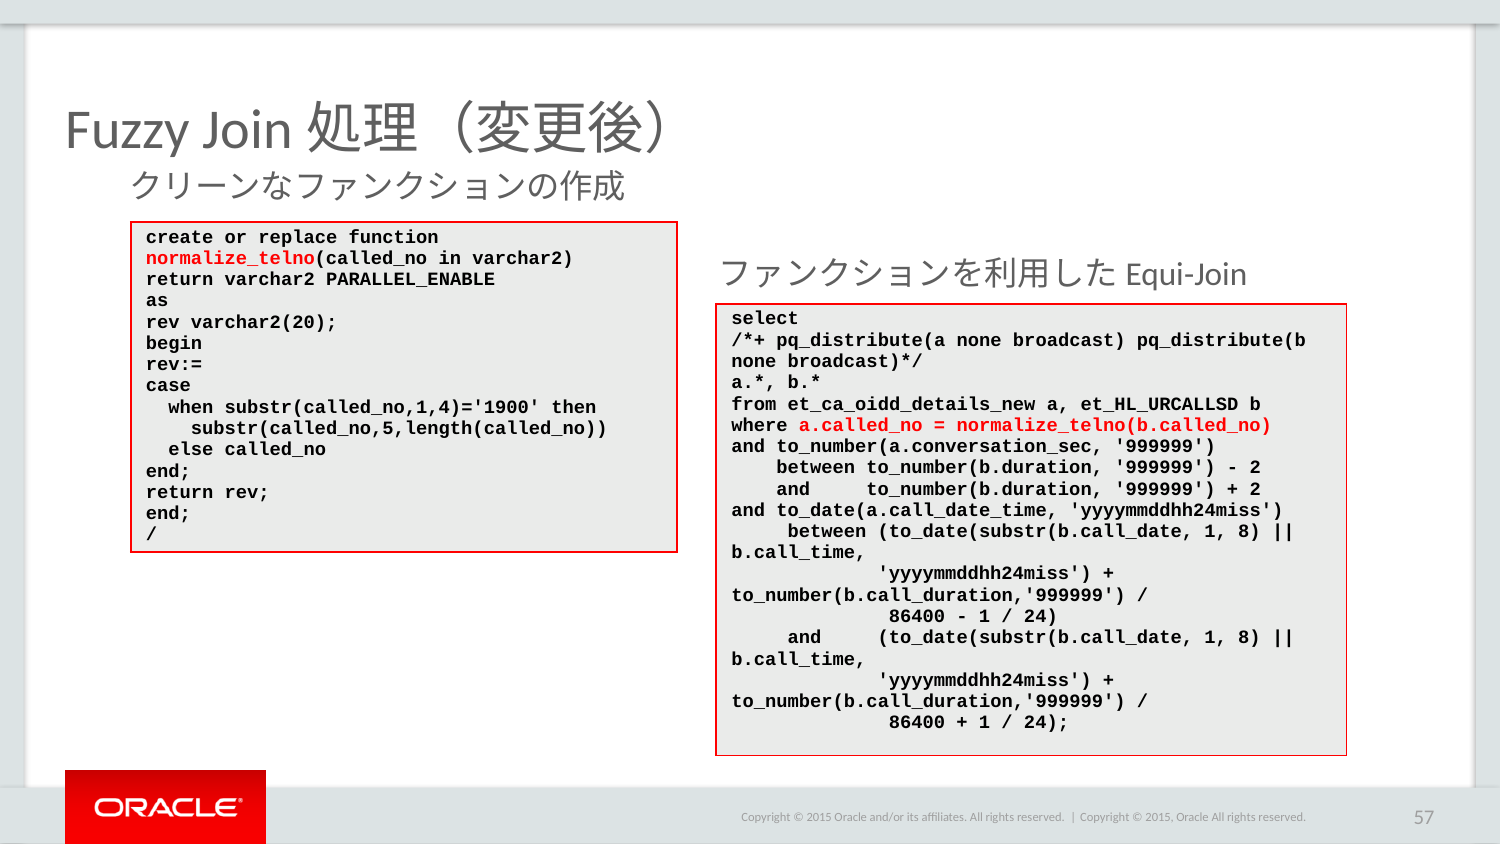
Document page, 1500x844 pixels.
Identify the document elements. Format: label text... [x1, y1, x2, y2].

footer Copyright © 2015, Oracle All rights reserved. [1080, 806, 1388, 830]
title Fuzzy Join処理（変更後） [65, 49, 1435, 160]
text_box ファンクションを利用したEqui-Join [718, 256, 1355, 315]
picture [65, 770, 266, 844]
slide_number 57 [1388, 806, 1435, 830]
list クリーンなファンクションの作成 [129, 169, 766, 228]
table_header select /*+ pq_distribute(a none broadcast) pq_distribute(b none broadcast)*/ a.*, b.* from et_ca_oidd_details_new a, et_HL_URCALLSD b where a.called_no = normalize_telno(b.called_no) and to_number(a.conversation_sec, '999999') between to_number(b.duration, '999999') - 2 and to_number(b.duration, '999999') + 2 and to_date(a.call_date_time, 'yyyymmddhh24miss') between (to_date(substr(b.call_date, 1, 8) || b.call_time, 'yyyymmddhh24miss') + to_number(b.call_duration,'999999') / 86400 - 1 / 24) and (to_date(substr(b.call_date, 1, 8) || b.call_time, 'yyyymmddhh24miss') + to_number(b.call_duration,'999999') / 86400 + 1 / 24); [717, 305, 1346, 755]
table_header create or replace function normalize_telno(called_no in varchar2) return varchar2 PARALLEL_ENABLE as rev varchar2(20); begin rev:= case when substr(called_no,1,4)='1900' then substr(called_no,5,length(called_no)) else called_no end; return rev; end; / [132, 223, 676, 551]
